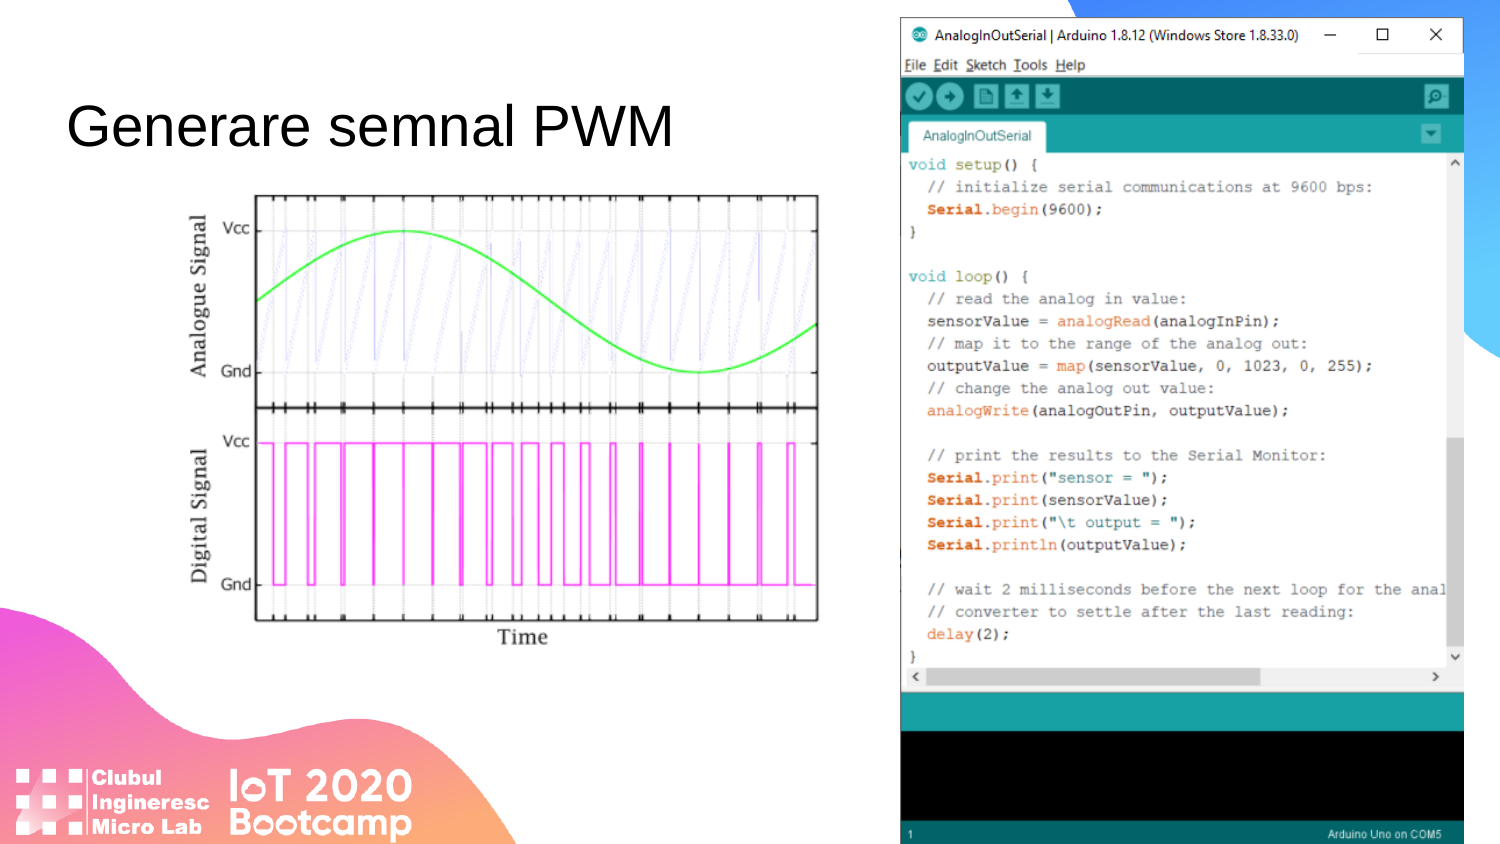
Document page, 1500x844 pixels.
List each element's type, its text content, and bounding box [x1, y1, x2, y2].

picture [0, 0, 1500, 844]
title Generare semnal PWM [51, 72, 894, 167]
